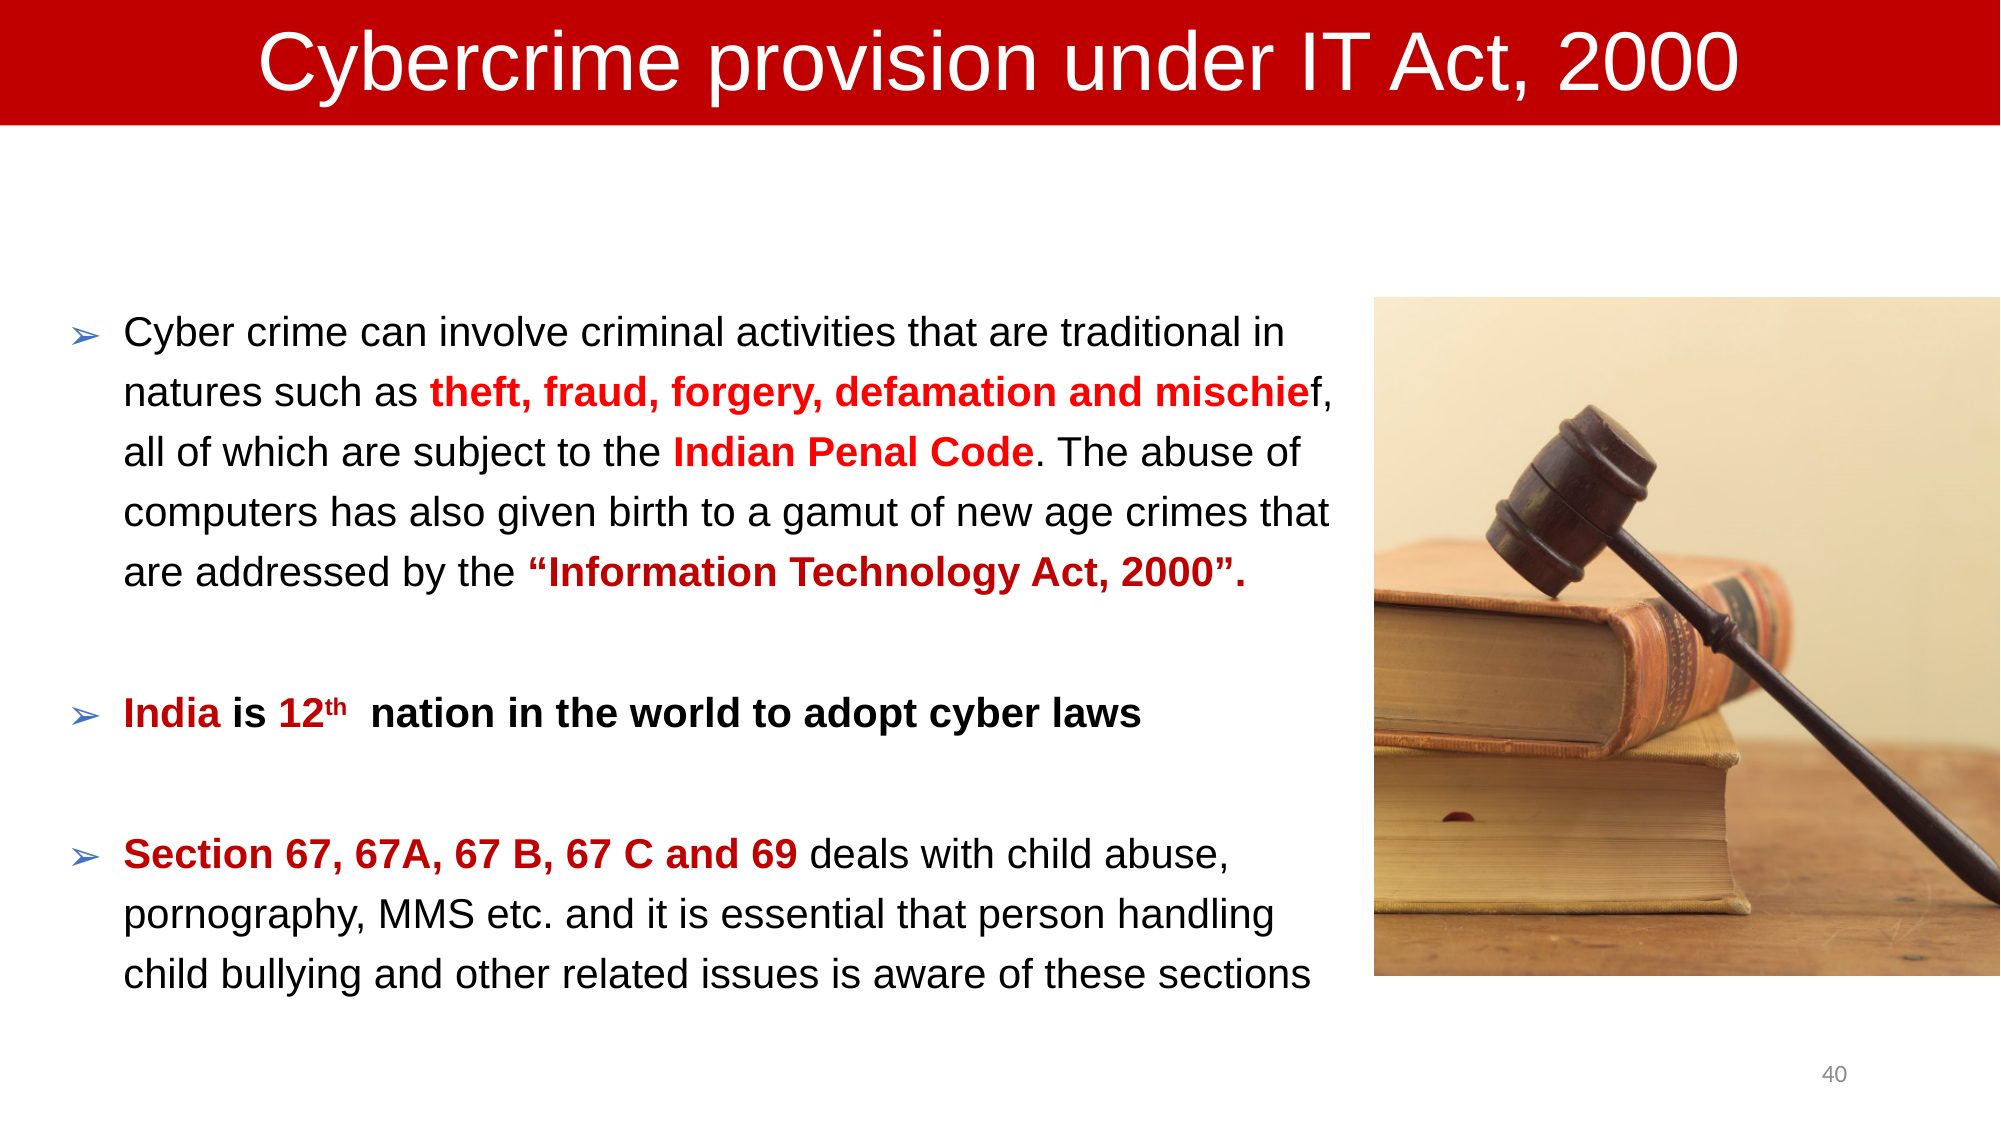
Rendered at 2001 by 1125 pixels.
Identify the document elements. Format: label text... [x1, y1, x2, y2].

text_box Cybercrime provision under IT Act, 2000 [0, 0, 2000, 126]
list Cyber crime can involve criminal activities that are traditional in natures such as theft, fraud, forgery, defamation and mischief, all of which are subject to the Indian Penal Code. The abuse of computers has also given birth to a gamut of new age crimes that are addressed by the “Information Technology Act, 2000”. India is 12th nation in the world to adopt cyber laws Section 67, 67A, 67 B, 67 C and 69 deals with child abuse, pornography, MMS etc. and it is essential that person handling child bullying and other related issues is aware of these sections [0, 287, 1375, 1101]
picture [1374, 297, 2000, 976]
slide_number 40 [1412, 1042, 1863, 1103]
